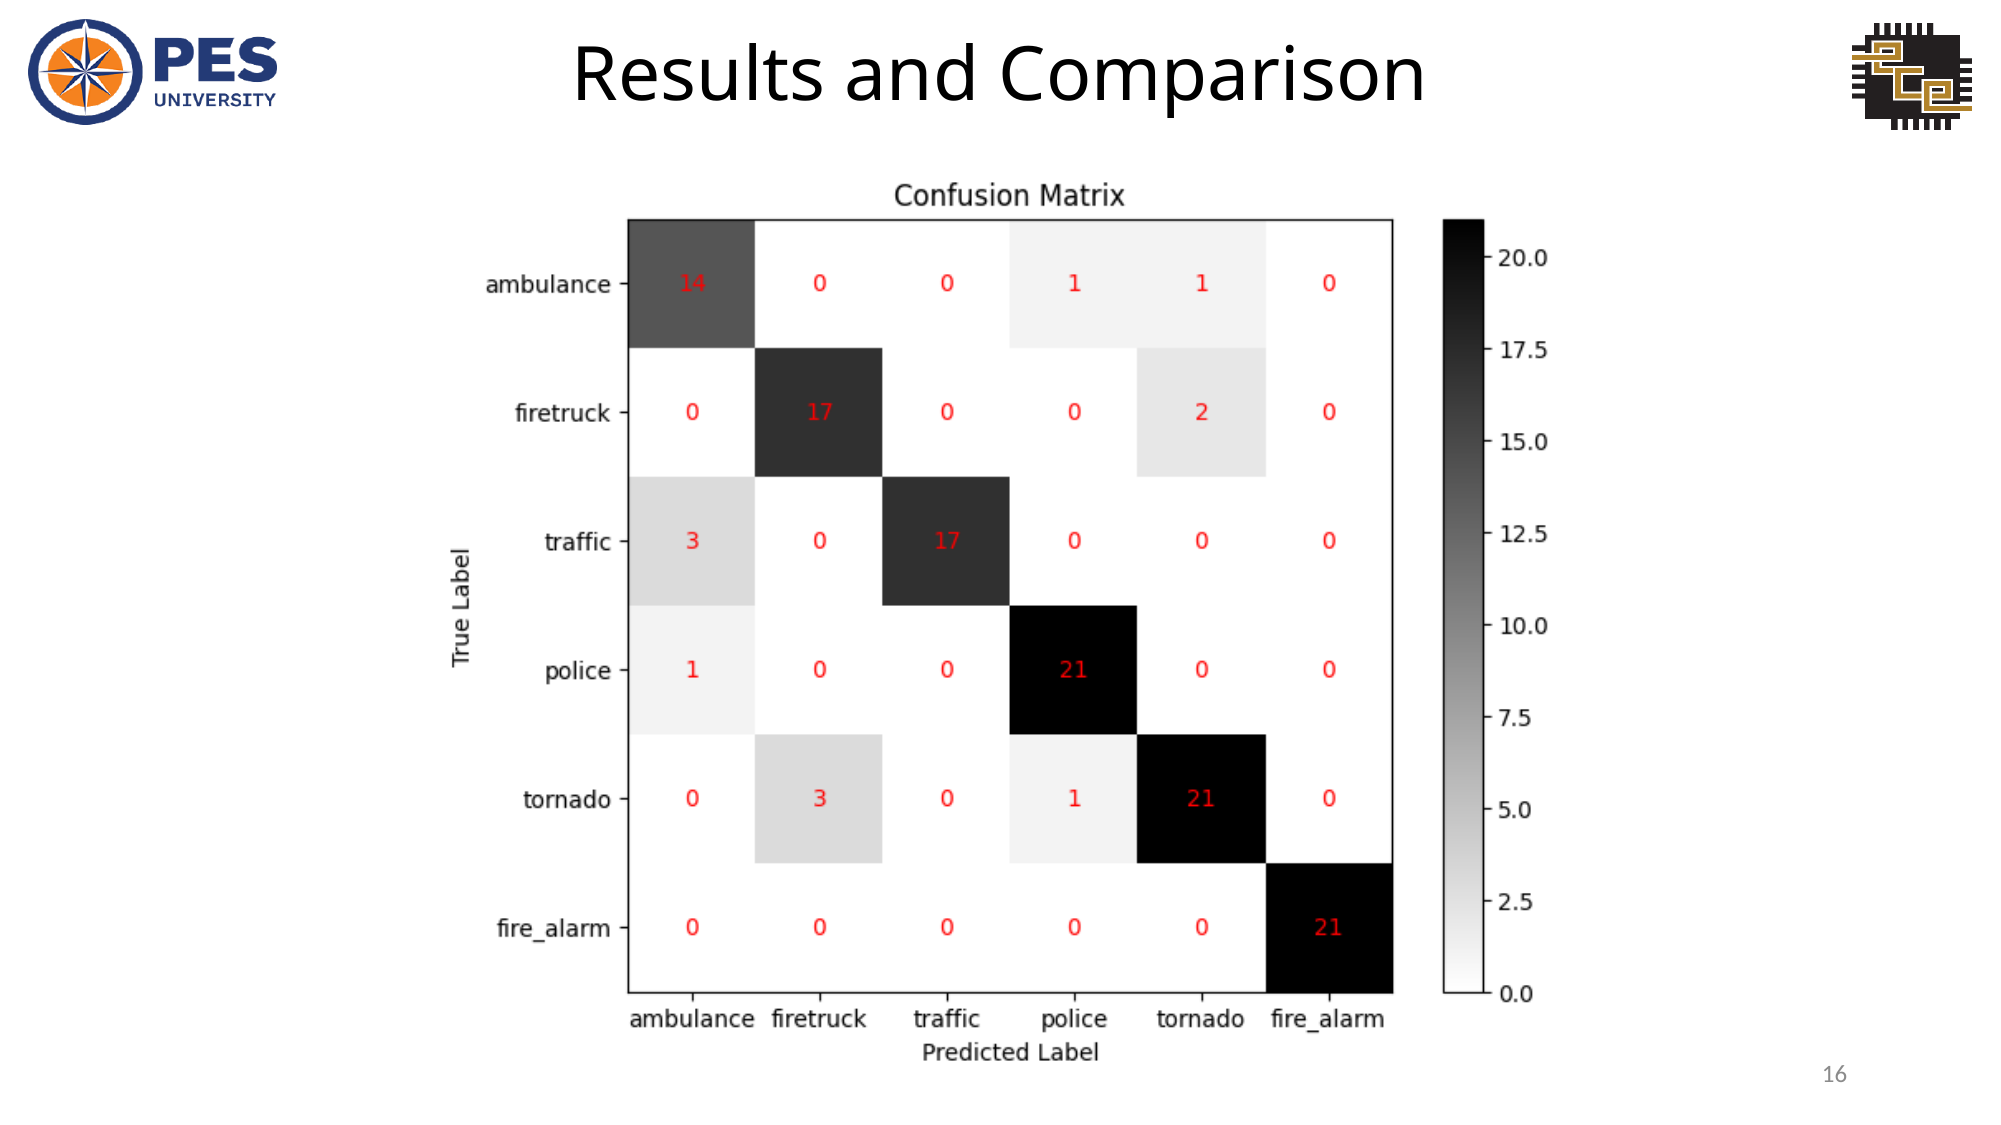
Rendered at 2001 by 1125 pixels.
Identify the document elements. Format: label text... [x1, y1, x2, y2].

picture [1852, 23, 1972, 130]
slide_number 16 [1412, 1042, 1863, 1103]
picture [436, 166, 1564, 1081]
picture [28, 19, 277, 130]
text_box Results and Comparison [362, 0, 1638, 142]
